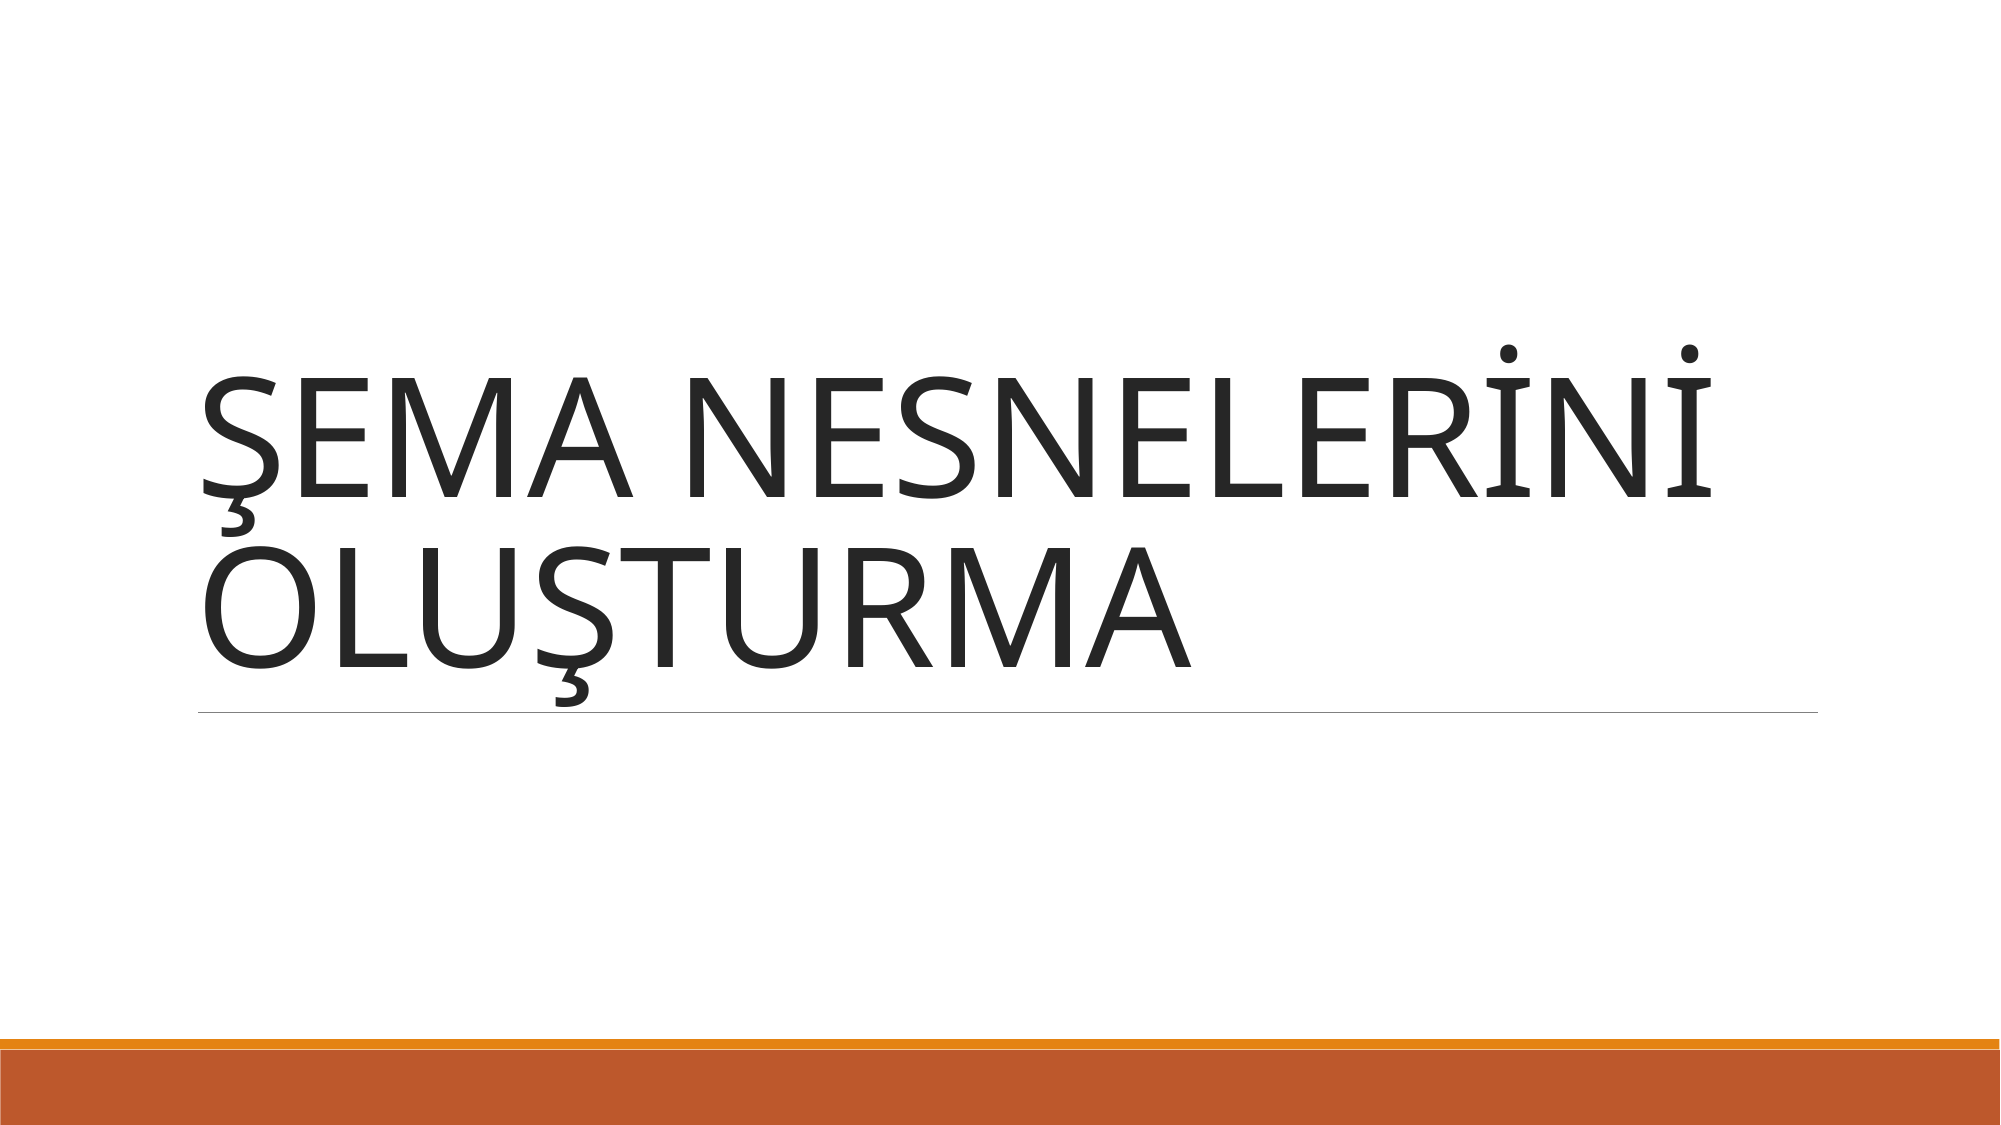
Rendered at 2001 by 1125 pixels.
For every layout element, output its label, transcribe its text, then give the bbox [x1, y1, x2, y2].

title ŞEMA NESNELERİNİ OLUŞTURMA [180, 124, 1830, 710]
